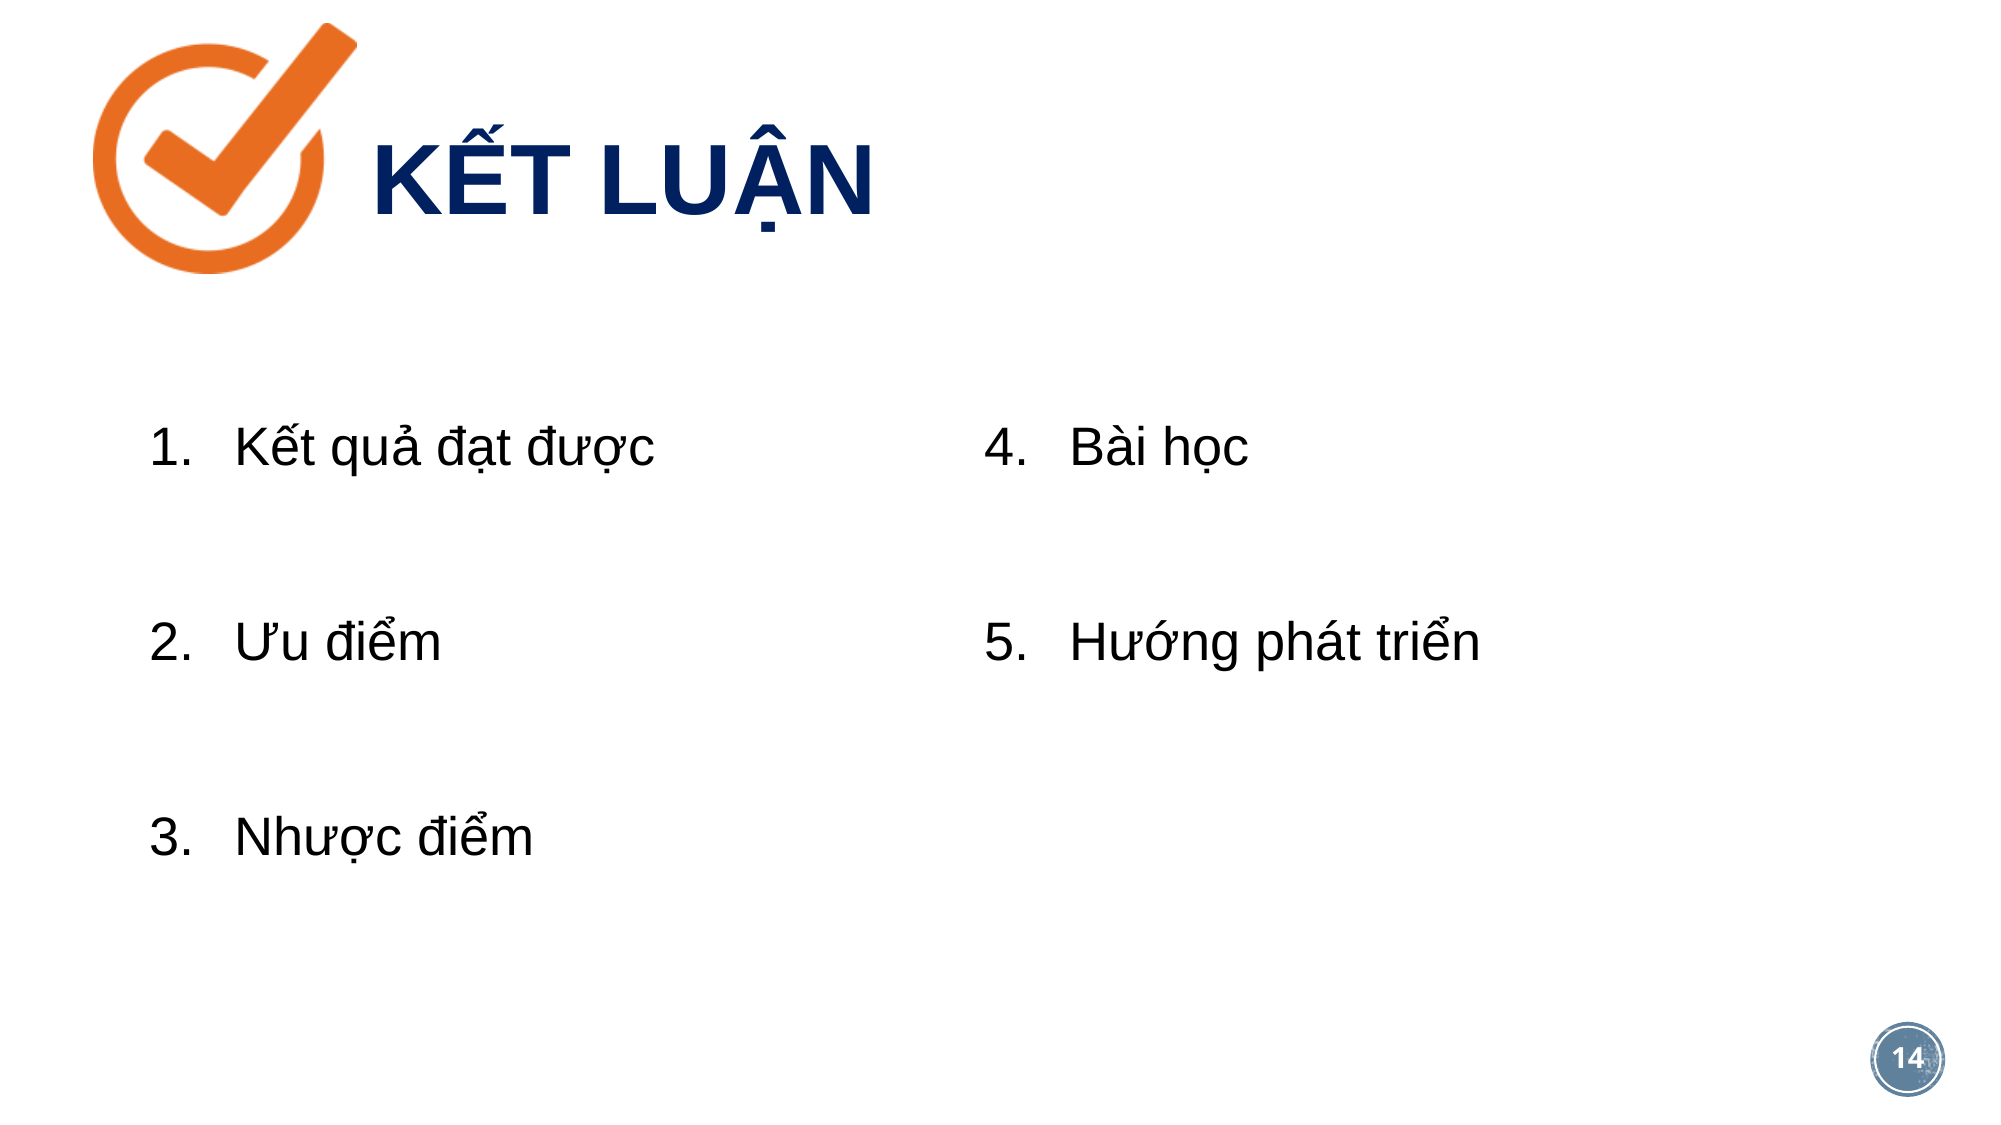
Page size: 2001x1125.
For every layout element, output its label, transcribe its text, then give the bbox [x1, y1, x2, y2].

text_box Kết quả đạt được Ưu điểm Nhược điểm Bài học Hướng phát triển [135, 274, 1835, 924]
slide_number 14 [1855, 1028, 1961, 1089]
title KẾT LUẬN [357, 56, 1119, 274]
picture [93, 23, 357, 274]
